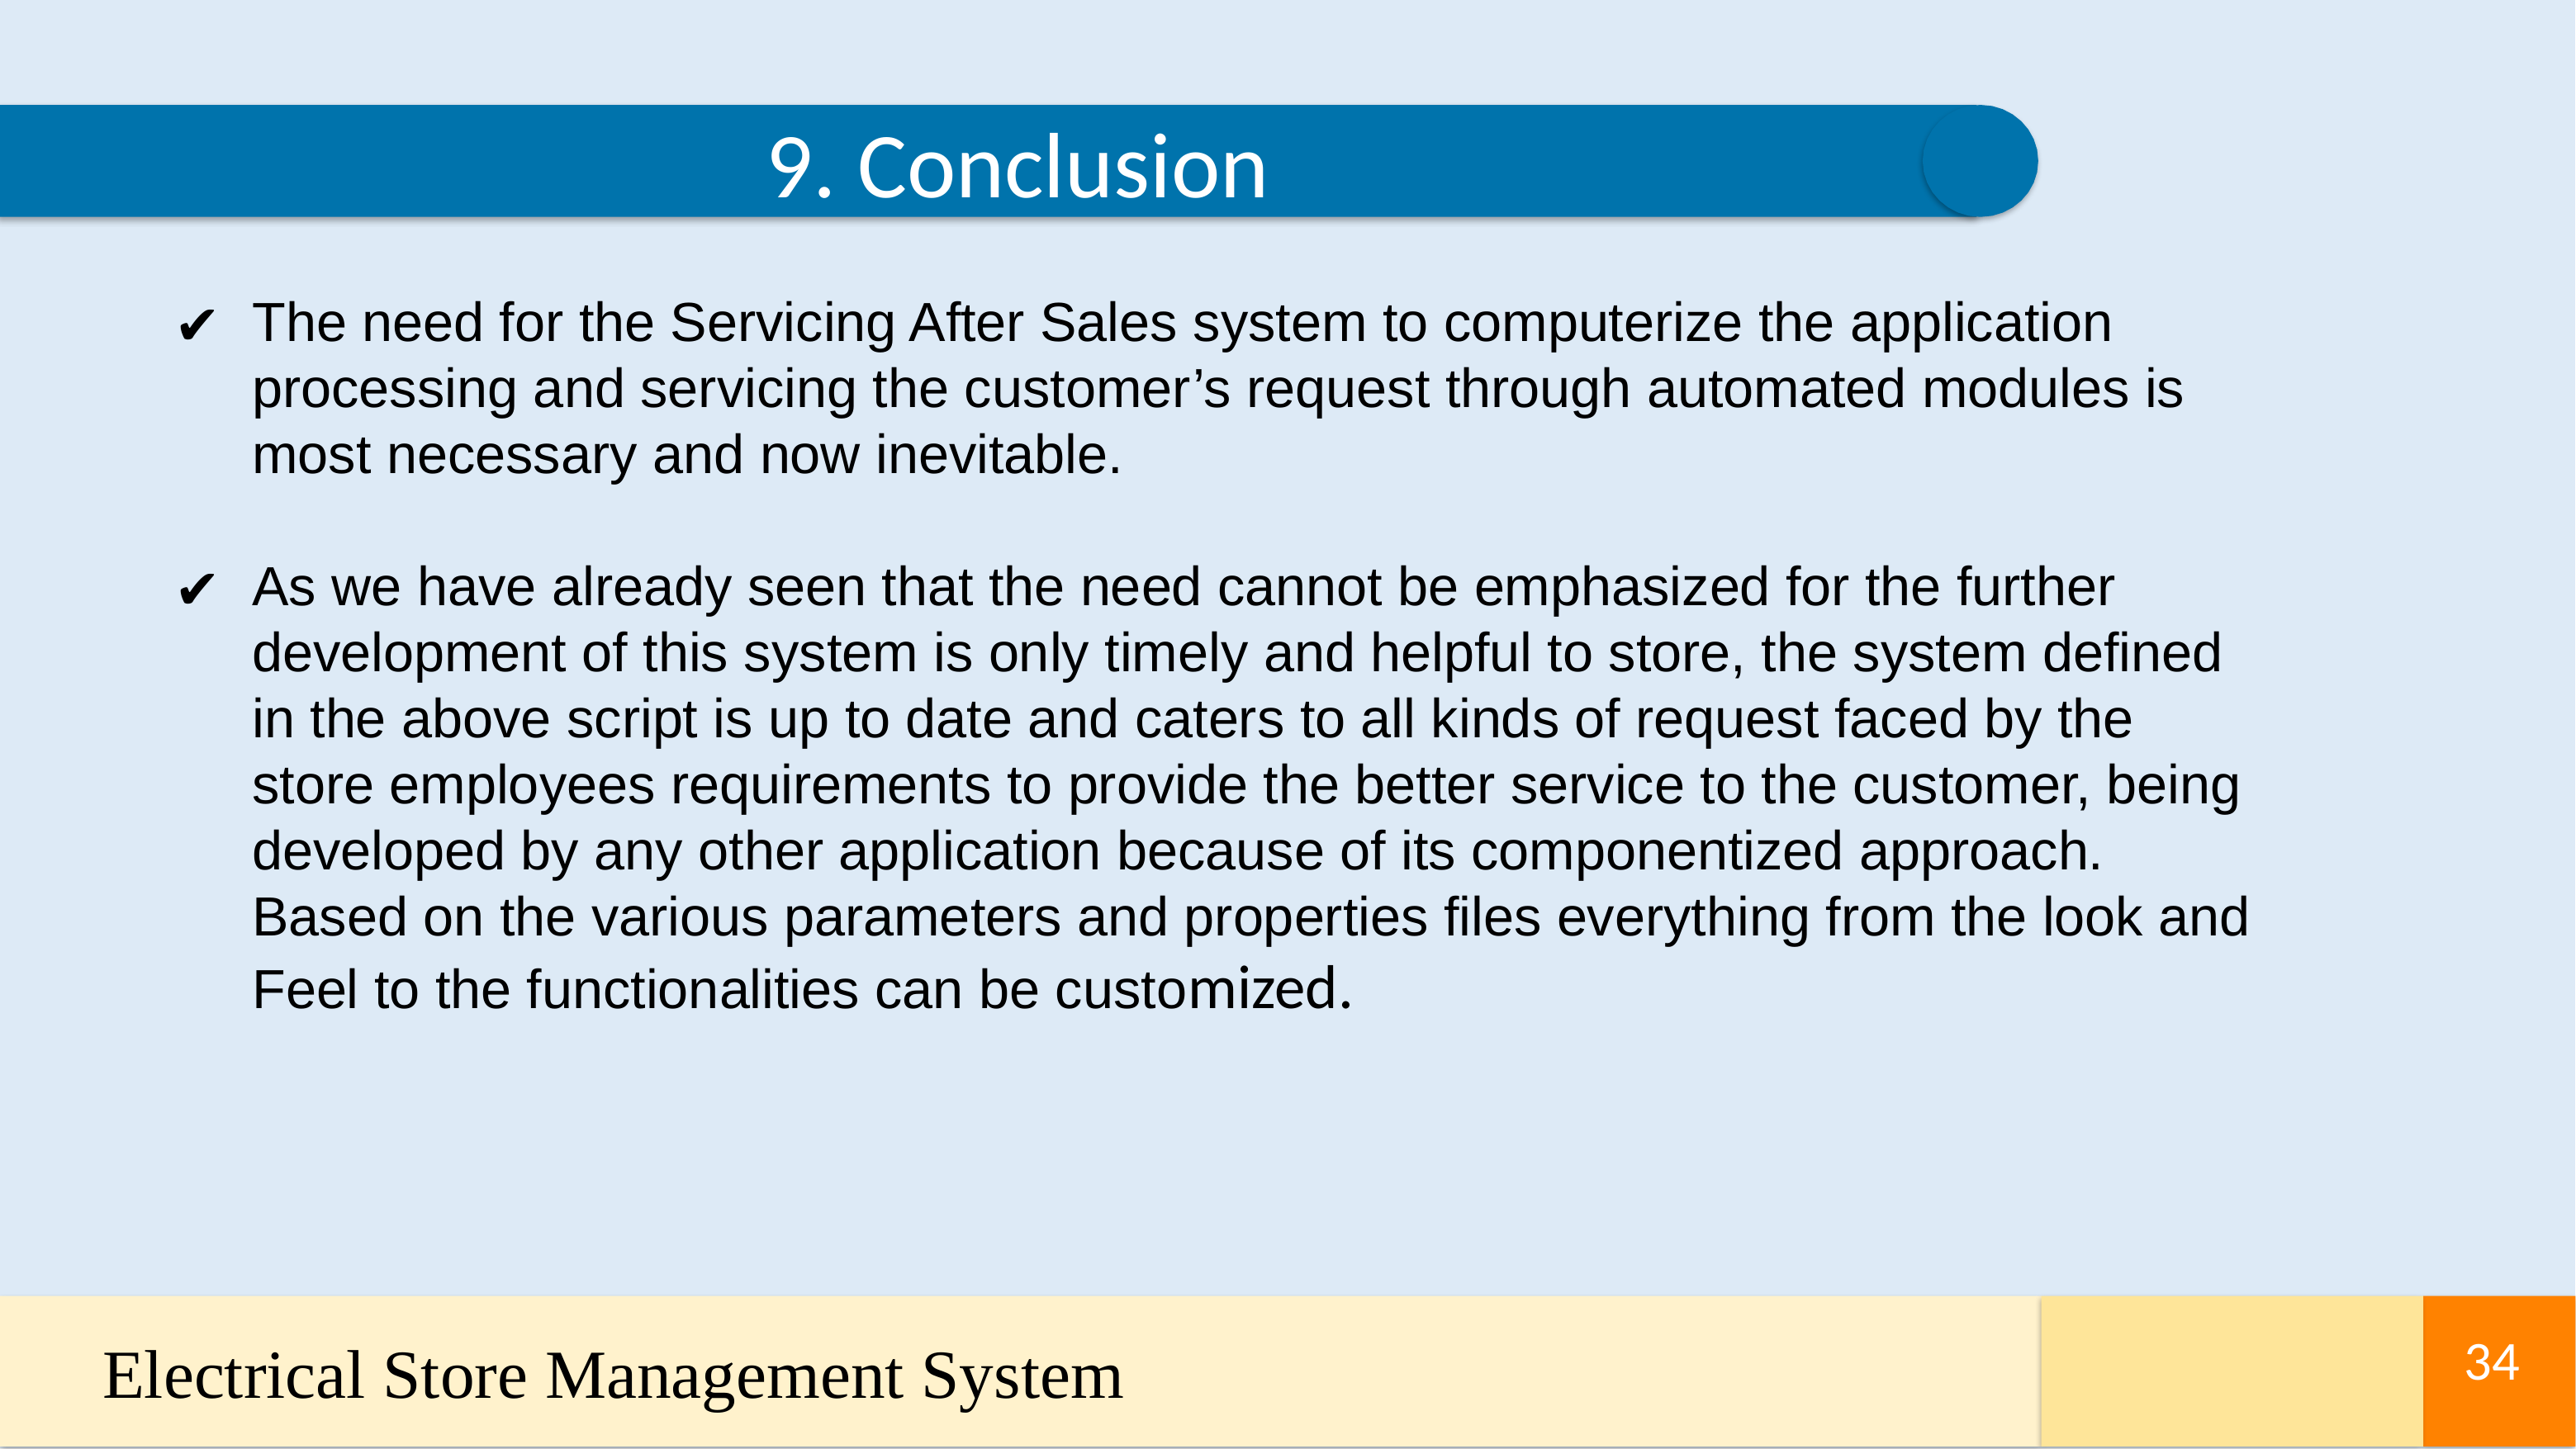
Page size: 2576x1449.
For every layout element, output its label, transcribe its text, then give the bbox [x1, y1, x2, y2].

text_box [0, 1295, 2576, 1447]
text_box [0, 104, 2039, 218]
text_box The need for the Servicing After Sales system to computerize the application processing and servicing the customer’s request through automated modules is most necessary and now inevitable. As we have already seen that the need cannot be emphasized for the further development of this system is only timely and helpful to store, the system defined in the above script is up to date and caters to all kinds of request faced by the store employees requirements to provide the better service to the customer, being developed by any other application because of its componentized approach. Based on the various parameters and properties files everything from the look and Feel to the functionalities can be customized. [162, 280, 2269, 1028]
